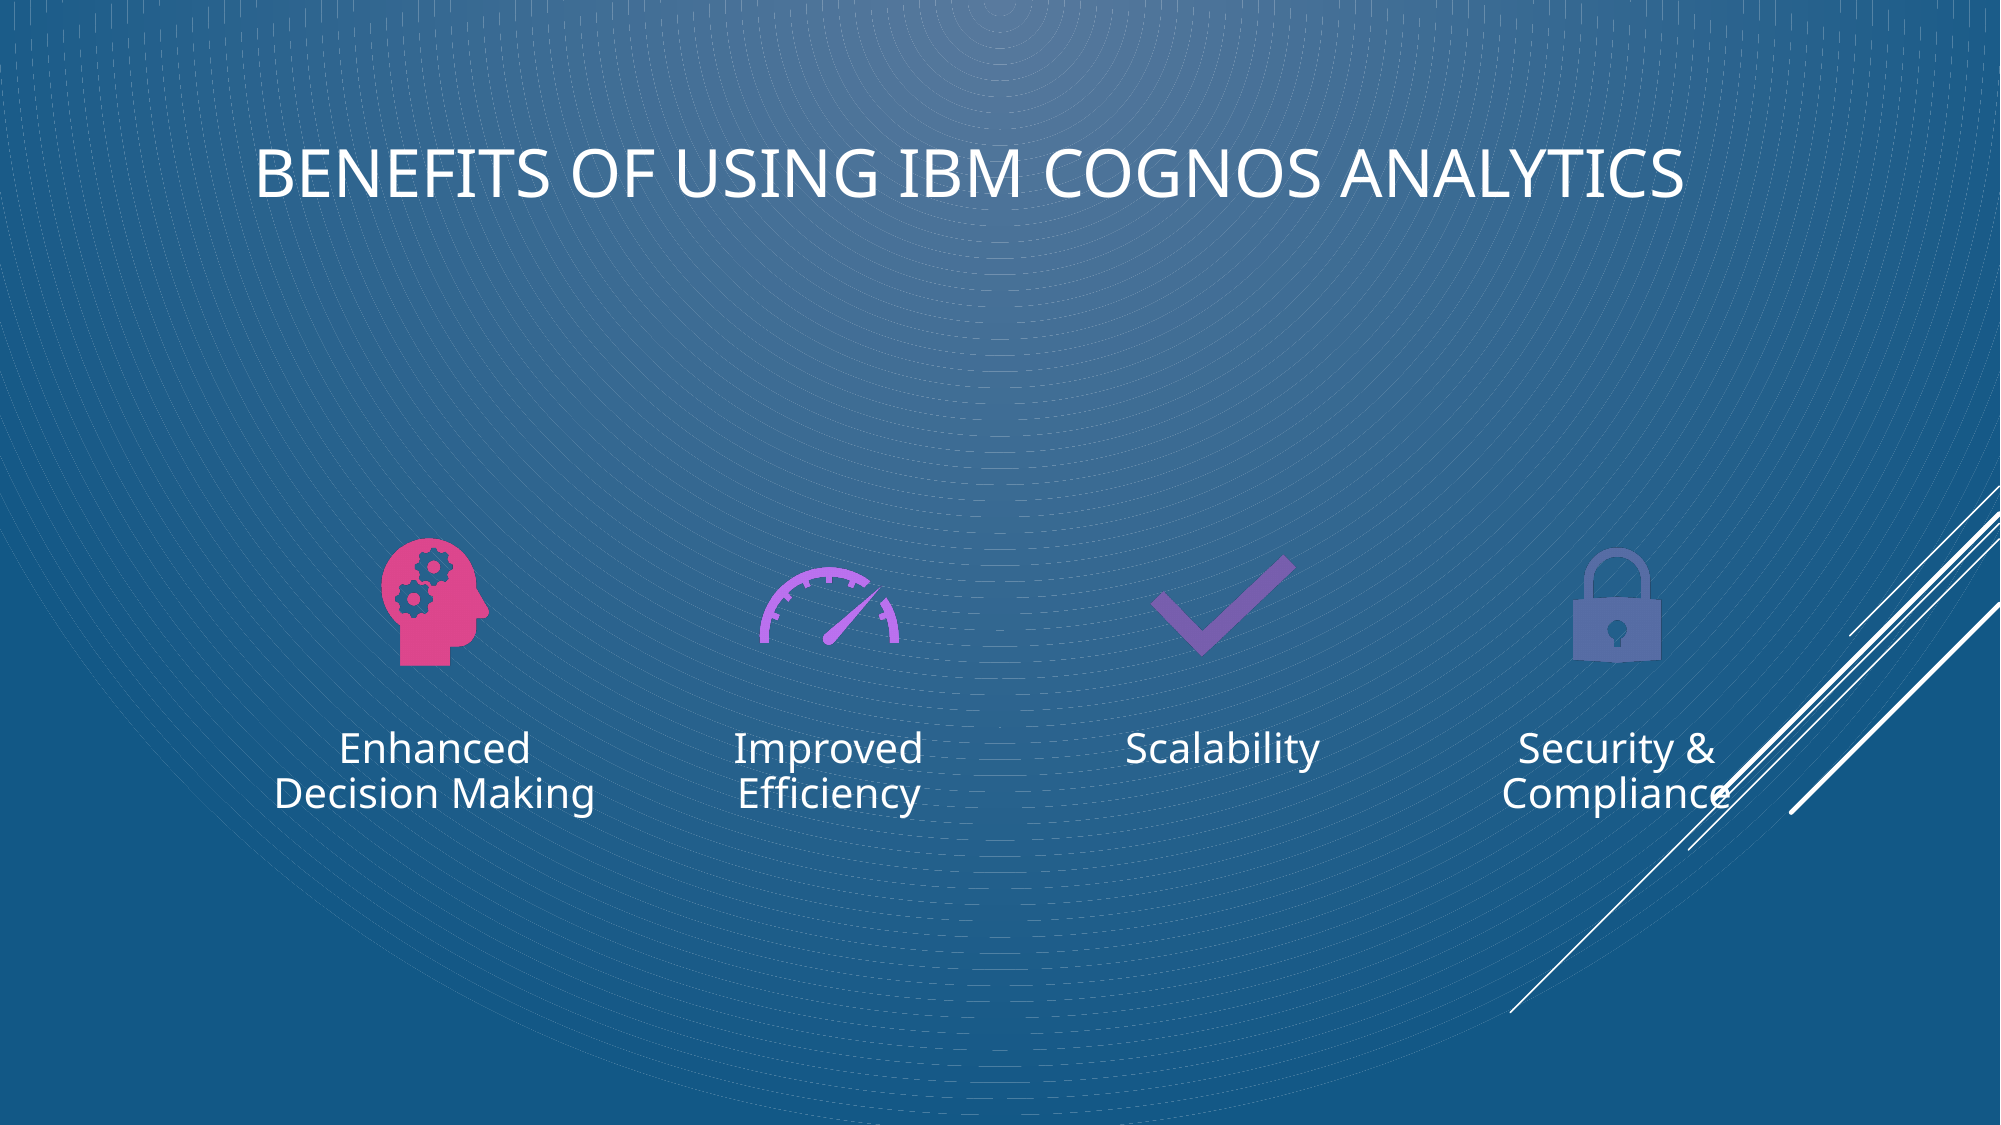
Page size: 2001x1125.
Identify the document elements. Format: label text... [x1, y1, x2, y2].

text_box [237, 382, 1814, 994]
text_box Benefits of using IBM Cognos Analytics [238, 131, 1814, 305]
